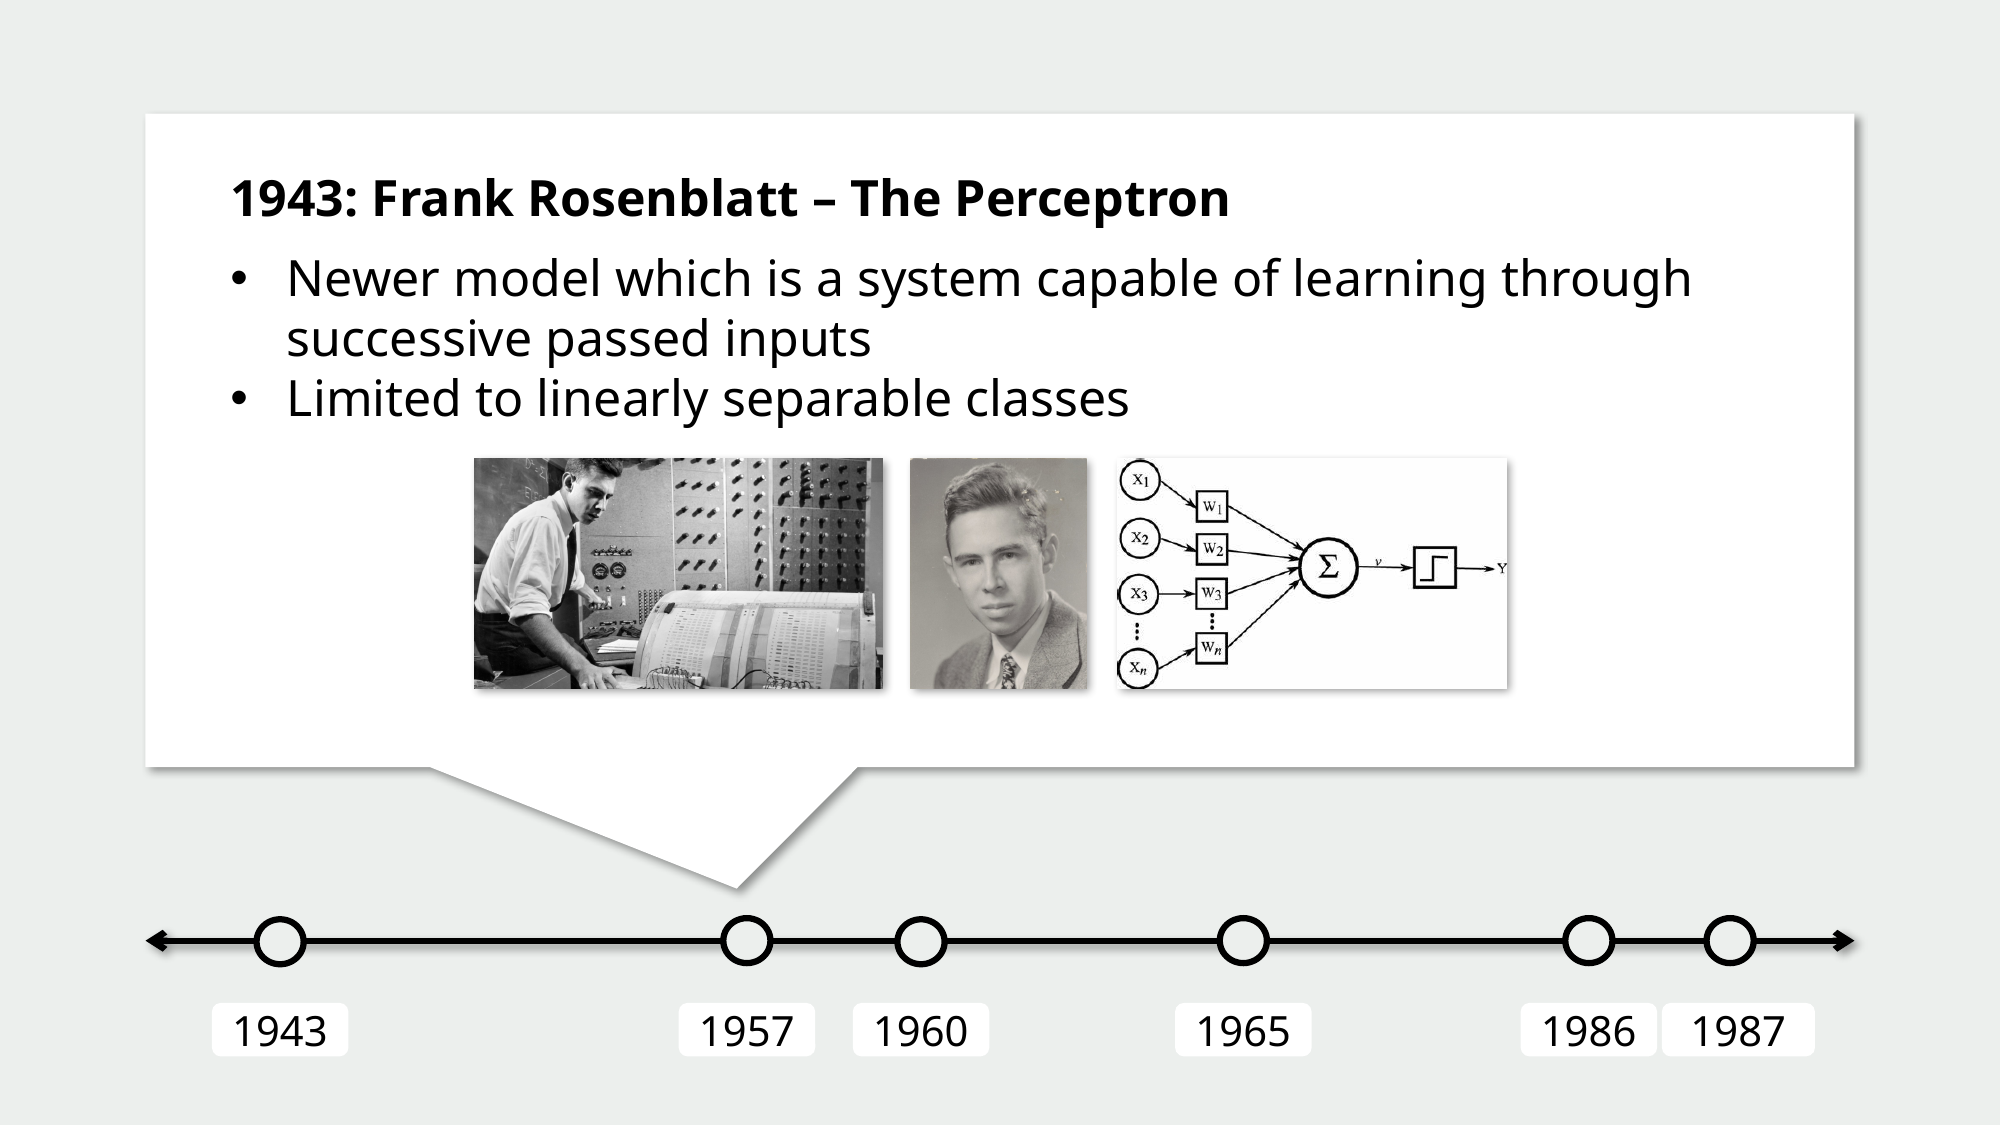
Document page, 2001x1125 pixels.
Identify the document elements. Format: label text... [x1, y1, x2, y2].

text_box Newer model which is a system capable of learning through successive passed inputs Limited to linearly separable classes [215, 239, 1785, 435]
text_box 1943: Frank Rosenblatt – The Perceptron [215, 158, 1849, 234]
picture [1116, 458, 1507, 690]
picture [909, 458, 1088, 690]
picture [474, 458, 884, 690]
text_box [144, 917, 1855, 1057]
text_box [143, 111, 1856, 891]
